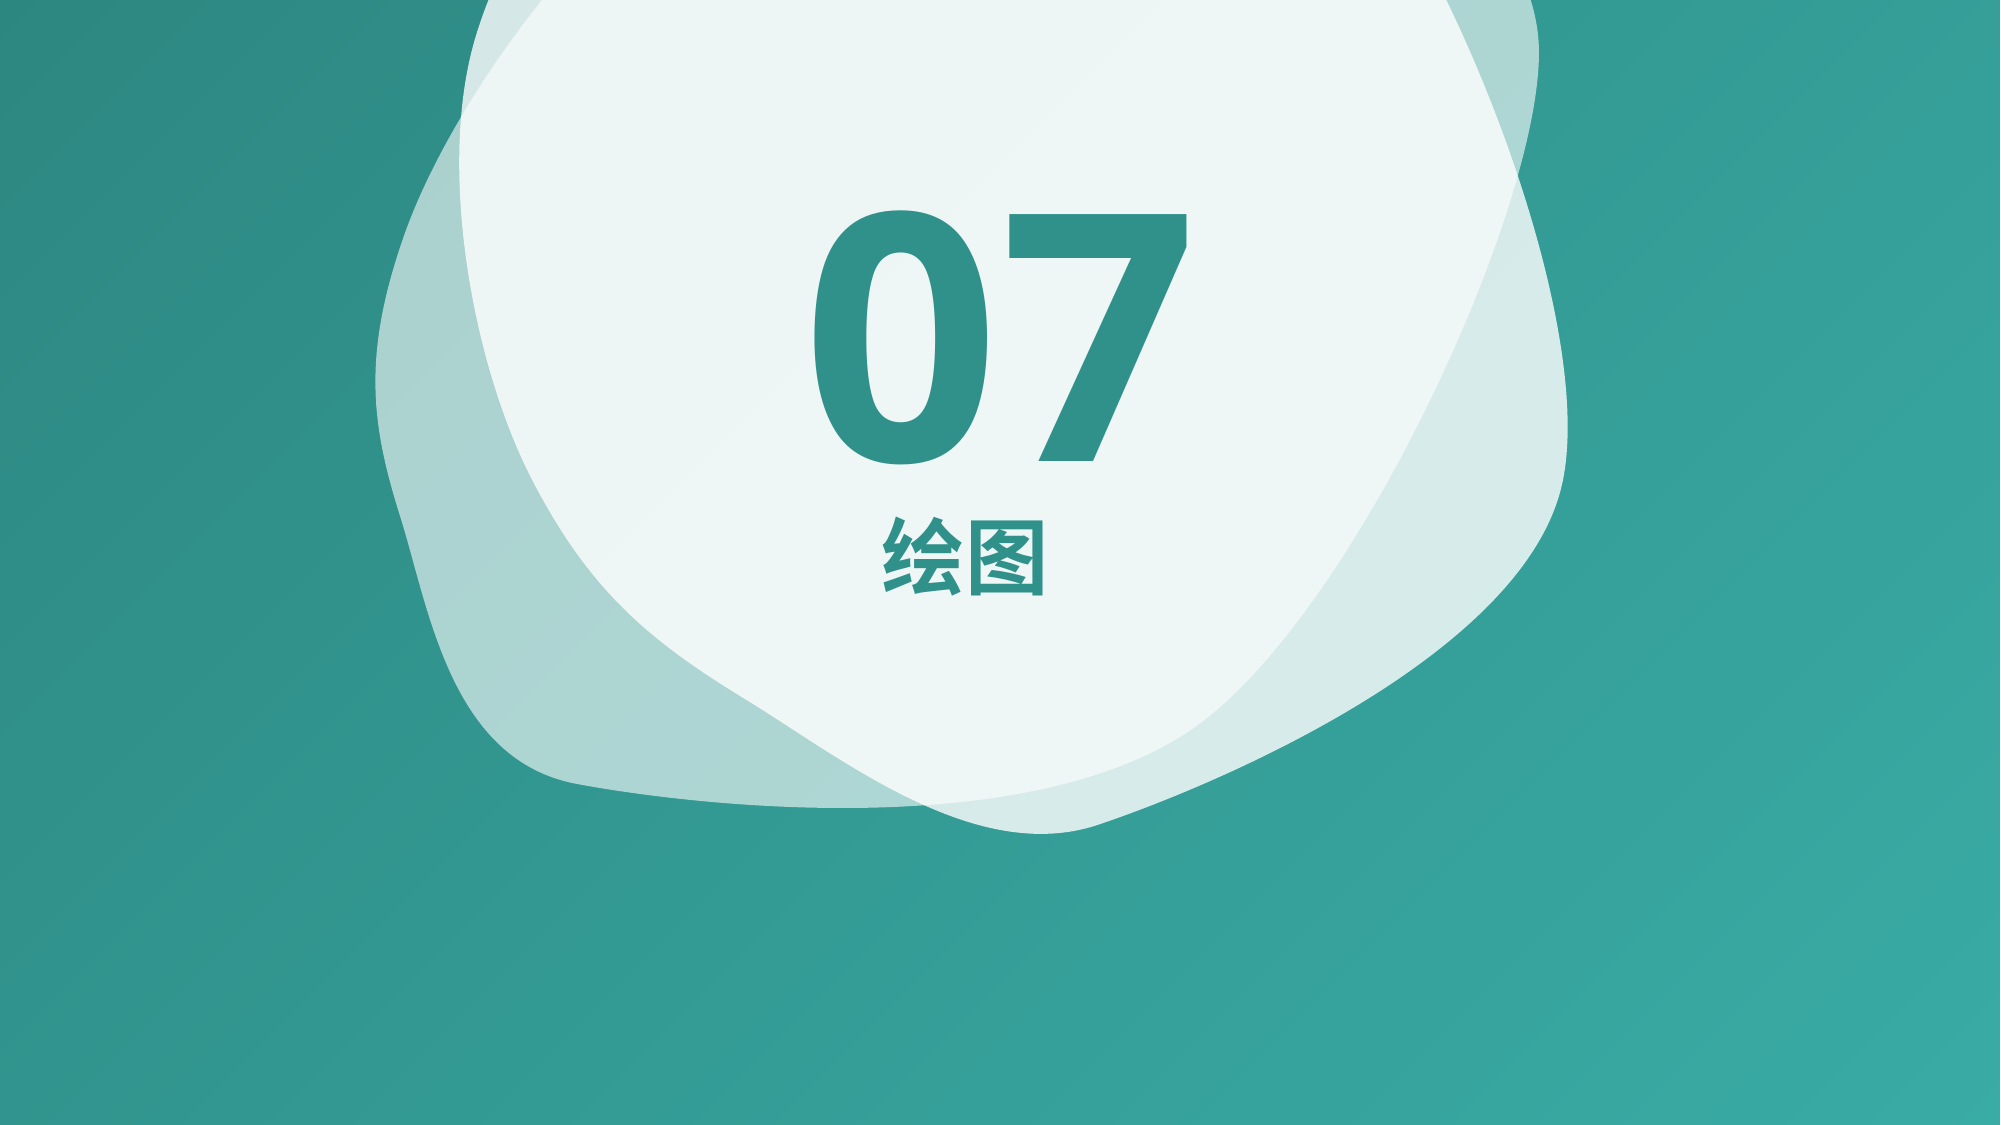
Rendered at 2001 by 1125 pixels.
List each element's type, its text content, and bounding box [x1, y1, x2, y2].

list 07 [761, 108, 1239, 497]
list 绘图 [610, 497, 1319, 633]
